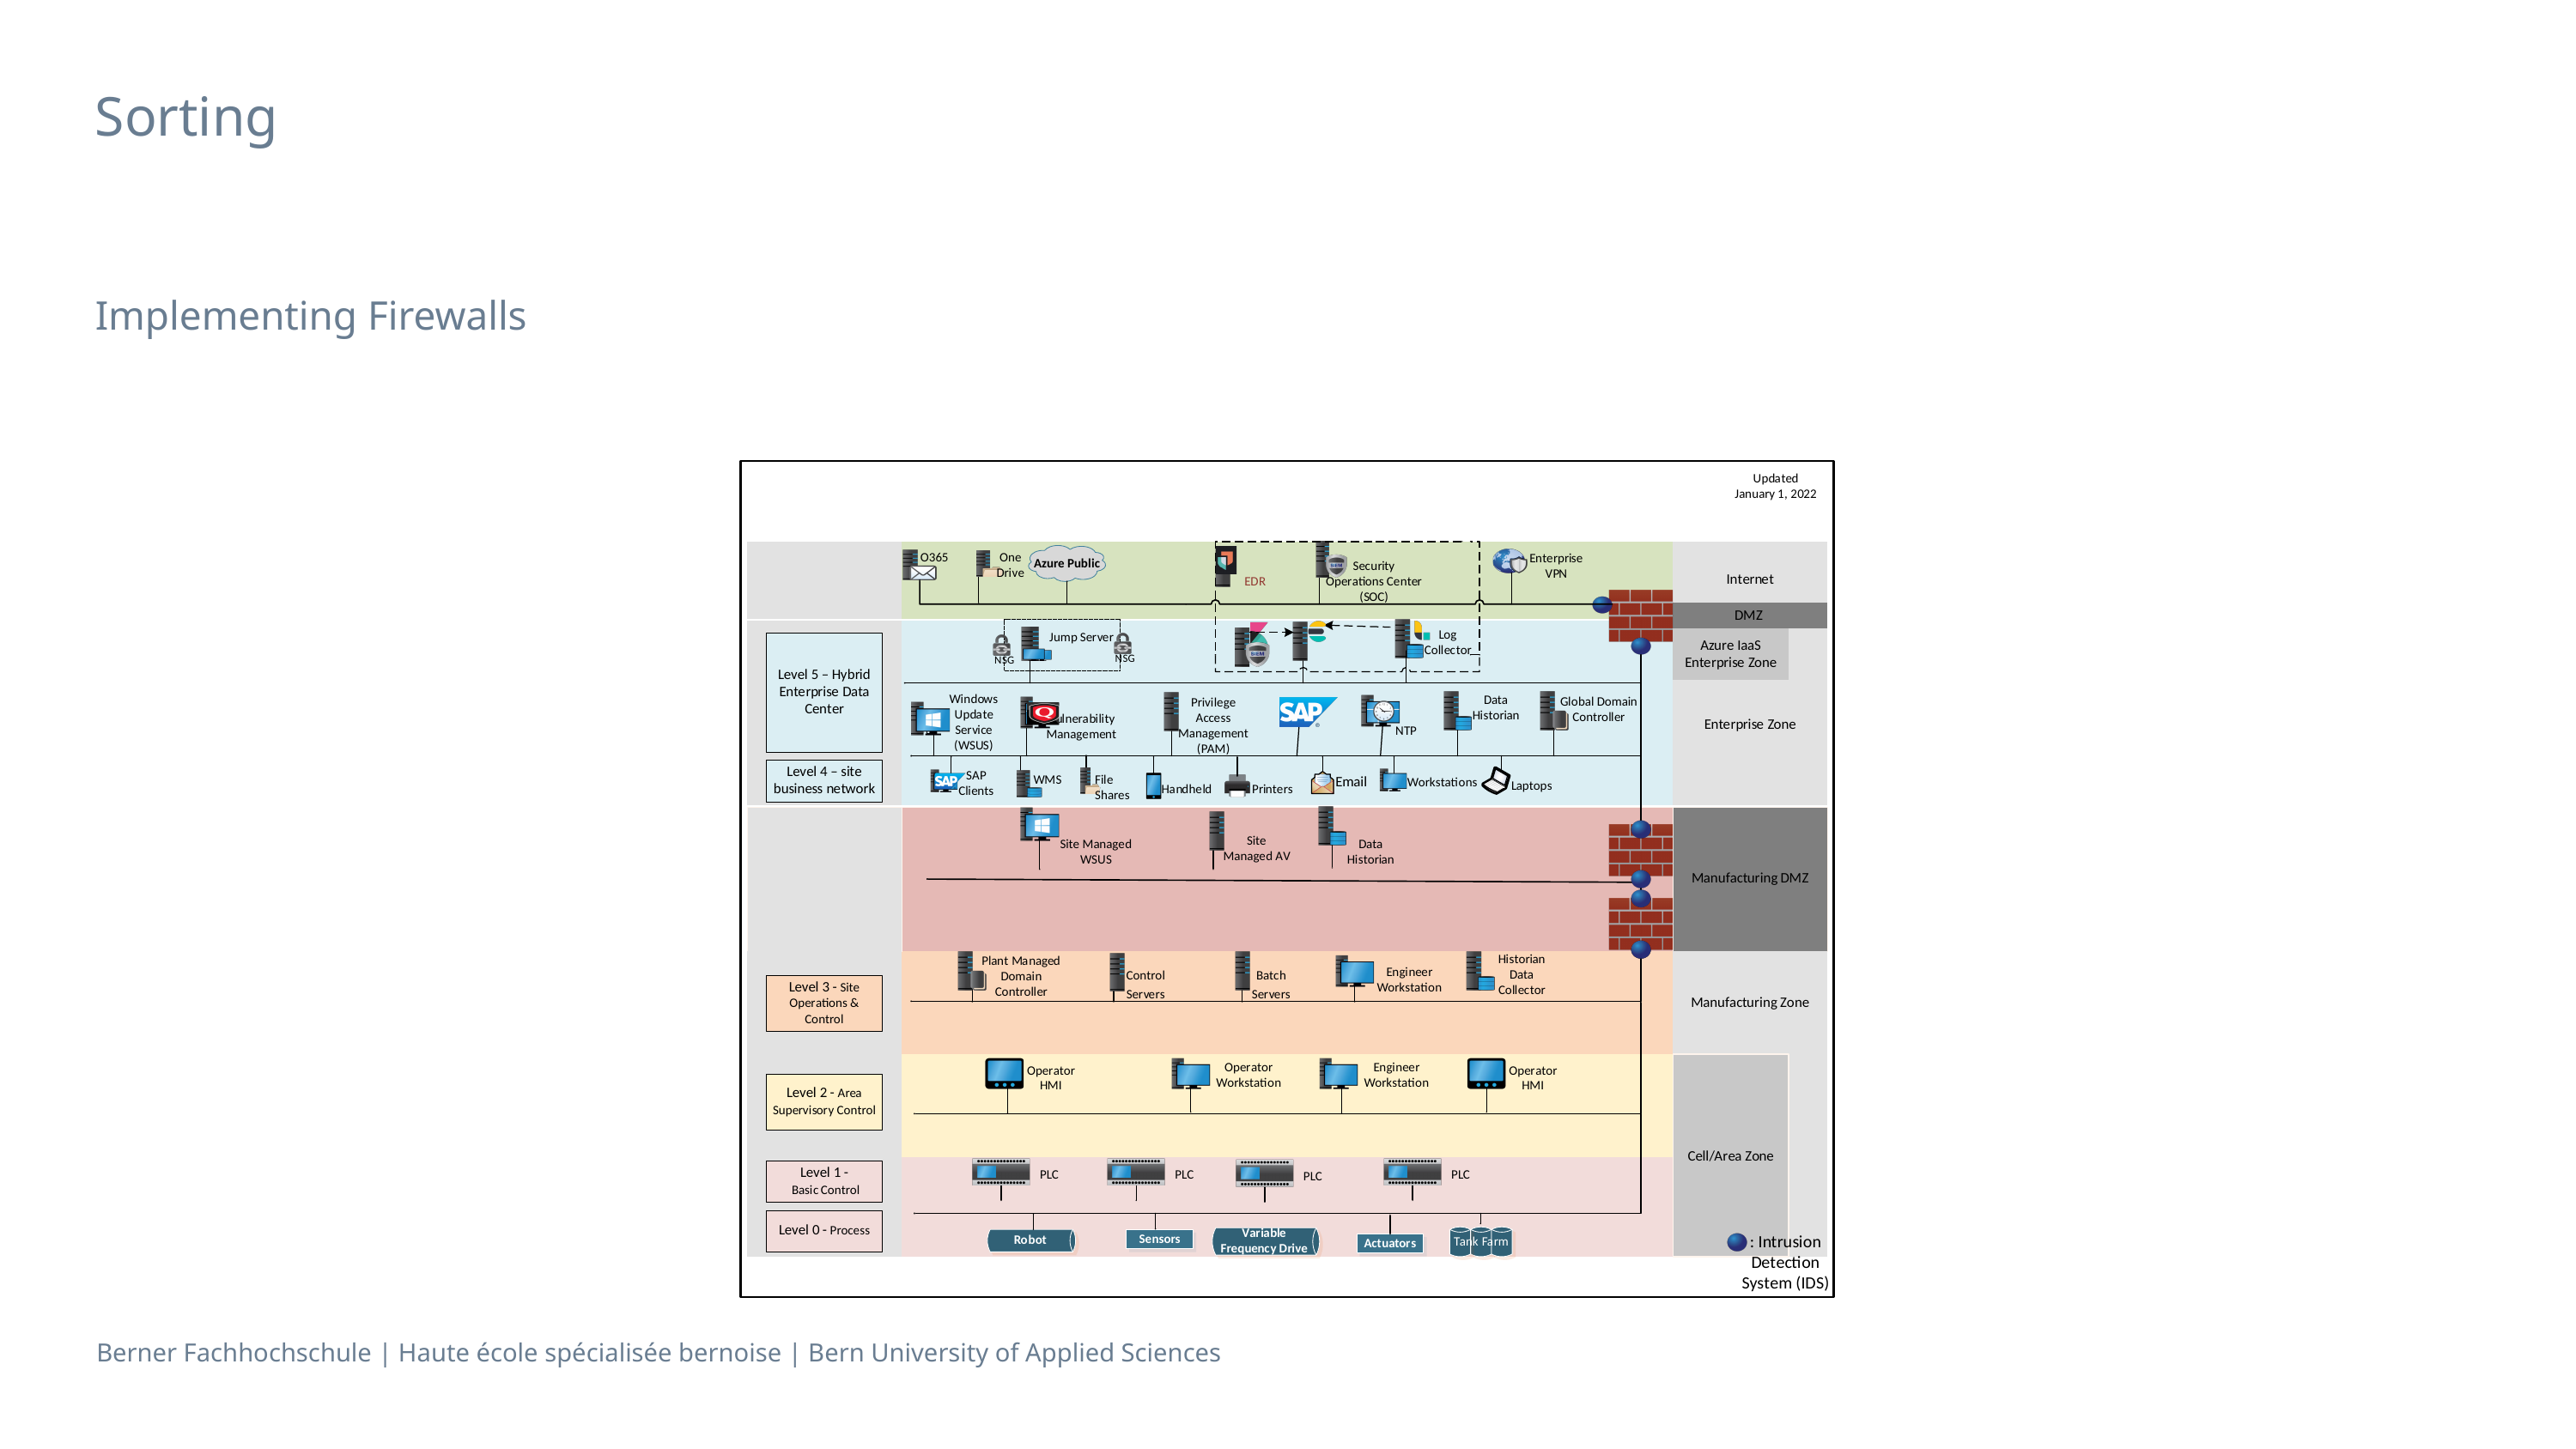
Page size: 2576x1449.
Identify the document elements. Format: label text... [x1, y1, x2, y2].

title Sorting [94, 82, 2482, 191]
list Implementing Firewalls [94, 290, 2482, 396]
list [737, 458, 1839, 1303]
